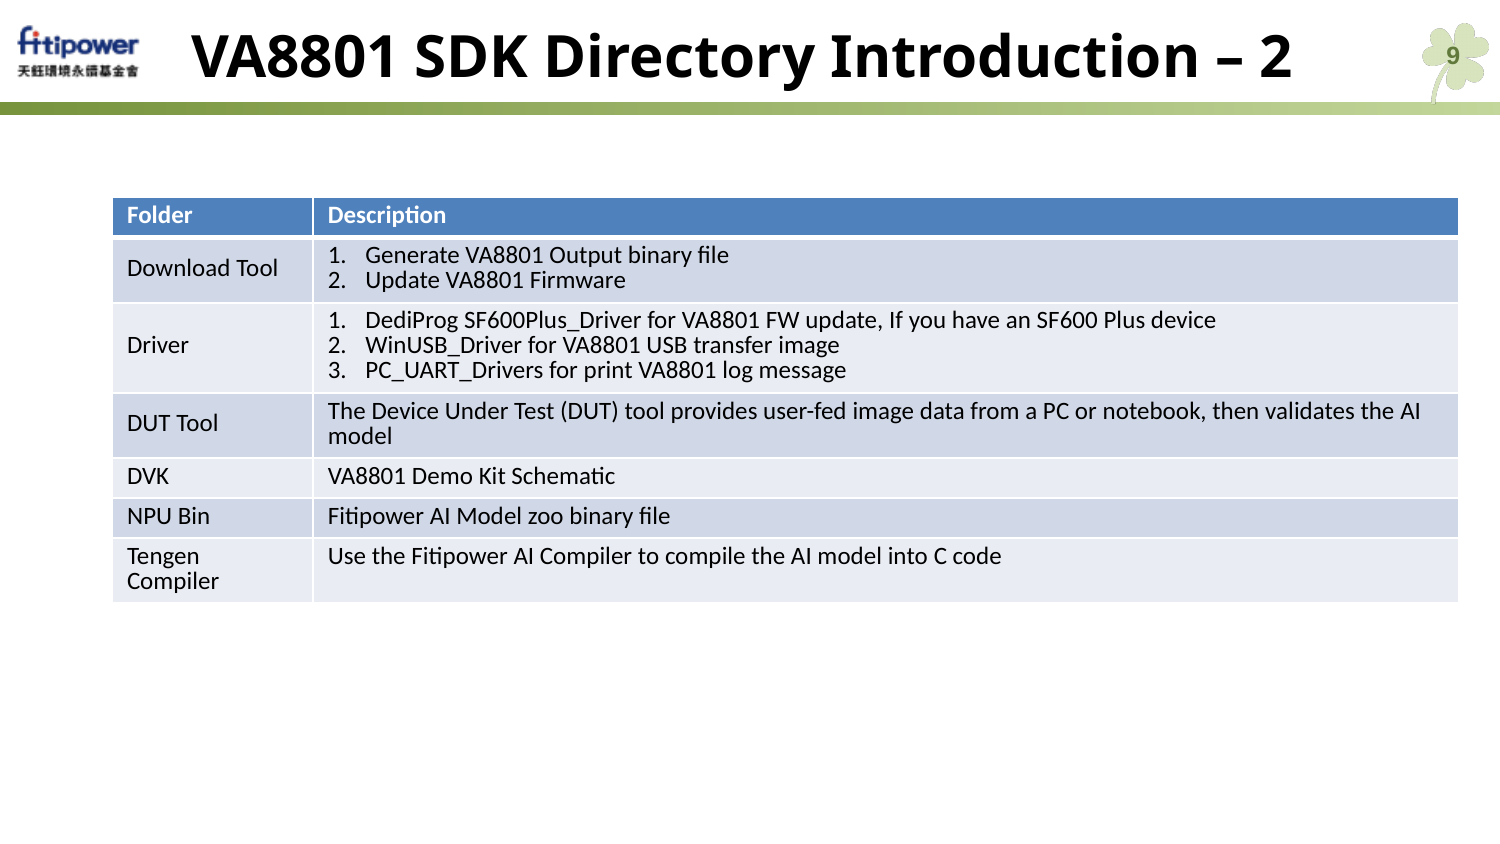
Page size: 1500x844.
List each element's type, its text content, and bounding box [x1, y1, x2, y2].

table_cell NPU Bin [113, 499, 312, 537]
table_cell Fitipower AI Model zoo binary file [314, 499, 1458, 537]
picture [1404, 95, 1500, 115]
table_cell DVK [113, 459, 312, 497]
slide_number 9 [1417, 32, 1490, 77]
title VA8801 SDK Directory Introduction – 2 [0, 13, 1500, 95]
table_cell VA8801 Demo Kit Schematic [314, 459, 1458, 497]
table_cell Tengen Compiler [113, 539, 312, 602]
table_header Folder [113, 198, 312, 235]
table_cell DUT Tool [113, 394, 312, 457]
table_cell Download Tool [113, 240, 312, 302]
table_cell The Device Under Test (DUT) tool provides user-fed image data from a PC or notebook, then validates the AI model [314, 394, 1458, 457]
table_cell Generate VA8801 Output binary file Update VA8801 Firmware [314, 240, 1458, 302]
table_header Description [314, 198, 1458, 235]
table_cell Driver [113, 304, 312, 392]
table_cell Use the Fitipower AI Compiler to compile the AI model into C code [314, 539, 1458, 602]
table_cell DediProg SF600Plus_Driver for VA8801 FW update, If you have an SF600 Plus device WinUSB_Driver for VA8801 USB transfer image PC_UART_Drivers for print VA8801 log message [314, 304, 1458, 392]
